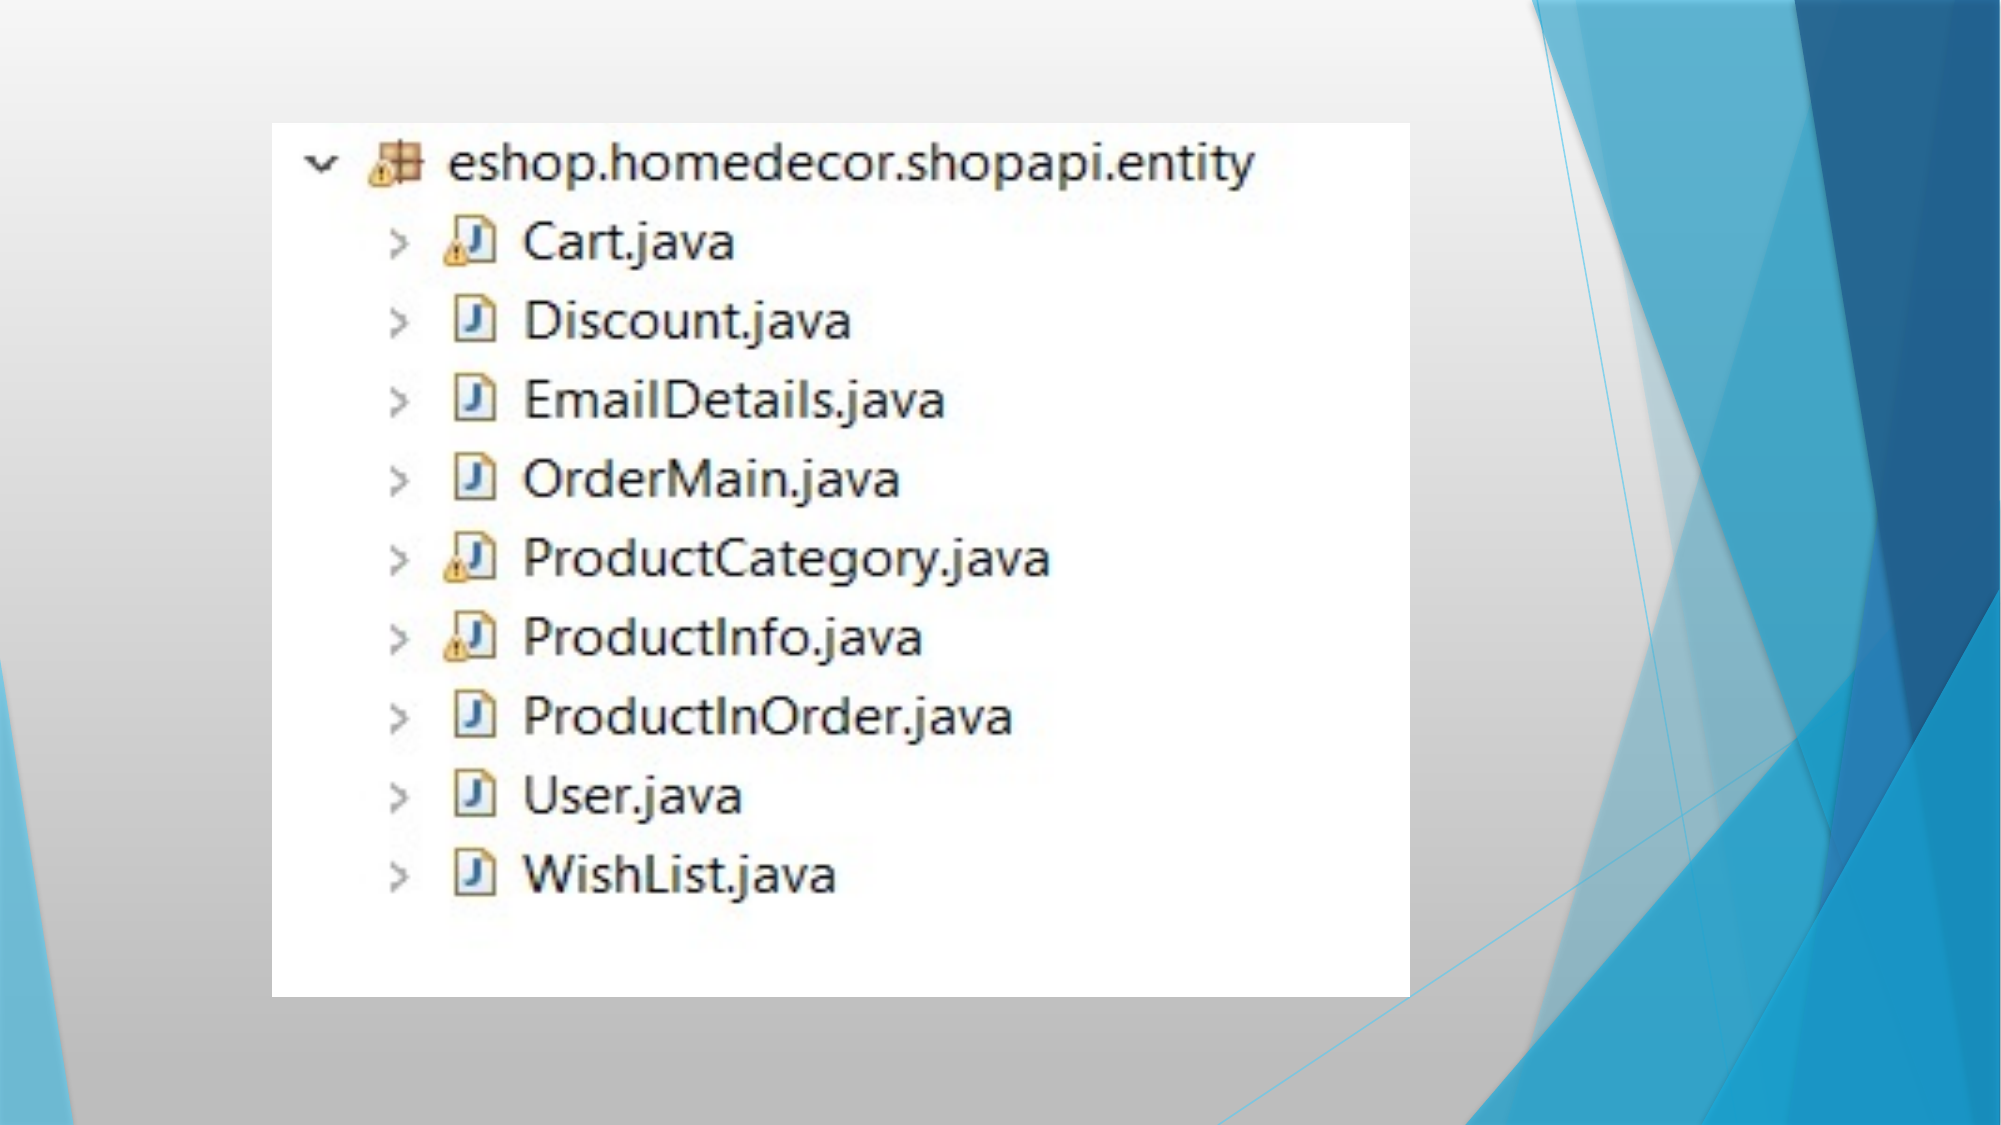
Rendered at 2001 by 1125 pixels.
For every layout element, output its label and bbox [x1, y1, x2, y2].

list [272, 123, 1411, 998]
